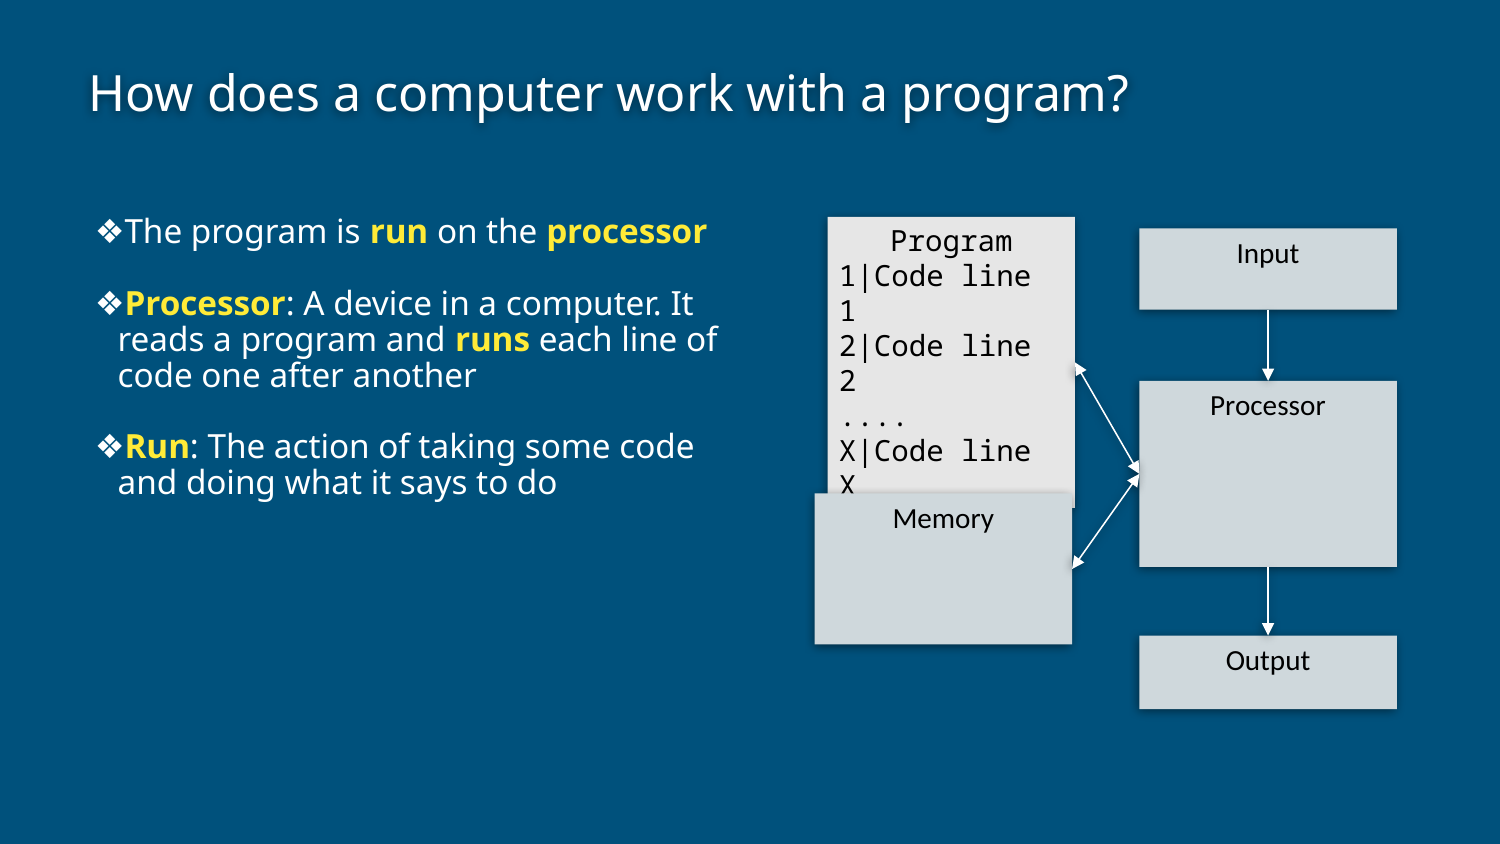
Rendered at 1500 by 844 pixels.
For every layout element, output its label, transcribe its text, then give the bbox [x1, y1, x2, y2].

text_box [1071, 474, 1140, 571]
title How does a computer work with a program? [77, 33, 1179, 156]
text_box Input [1139, 228, 1397, 310]
list The program is run on the processor Processor: A device in a computer. It reads a program and runs each line of code one after another Run: The action of taking some code and doing what it says to do [77, 209, 758, 756]
text_box Memory [814, 493, 1073, 645]
text_box Processor [1143, 380, 1397, 567]
text_box Output [1139, 635, 1397, 710]
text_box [1074, 362, 1140, 474]
text_box Program 1|Code line 1 2|Code line 2 .... X|Code line X [827, 216, 1075, 489]
